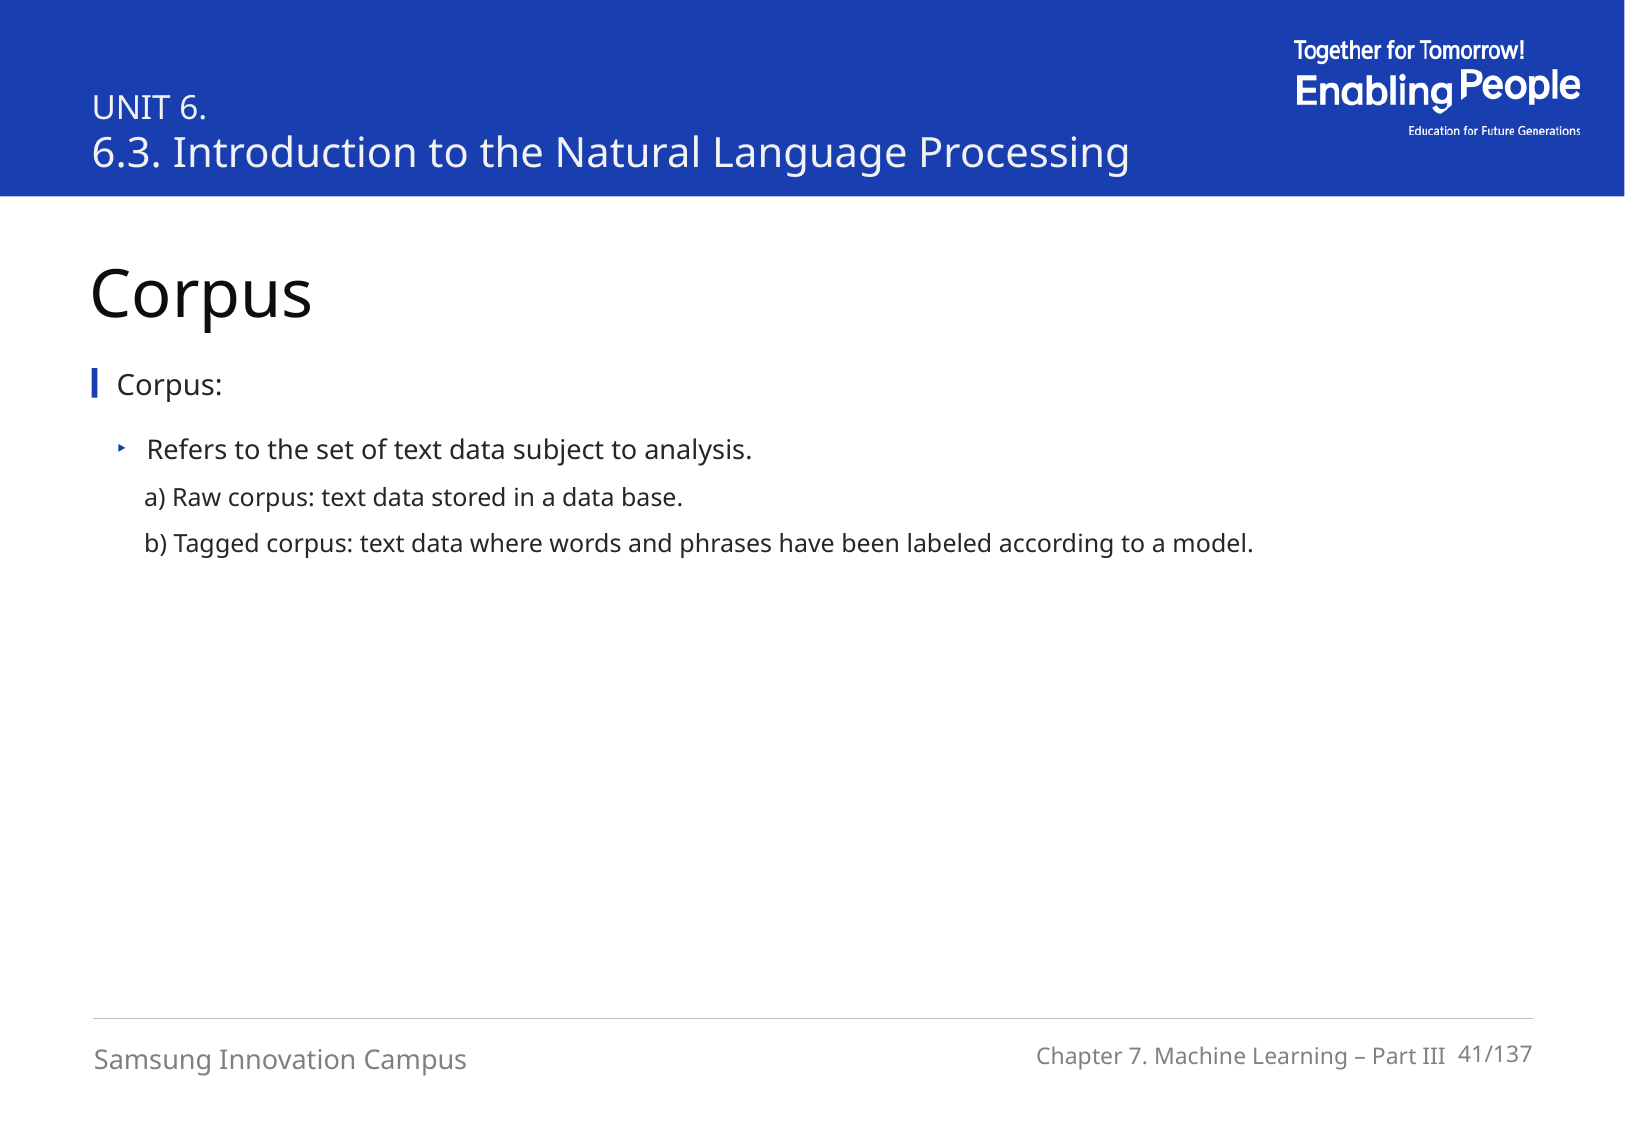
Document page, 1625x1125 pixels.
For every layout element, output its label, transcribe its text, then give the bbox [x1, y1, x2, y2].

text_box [91, 366, 1533, 402]
picture [1294, 40, 1580, 135]
text_box Refers to the set of text data subject to analysis. a) Raw corpus: text data stored in a data base. b) Tagged corpus: text data where words and phrases have been labeled according to a model. [116, 419, 1534, 571]
text_box UNIT 6. 6.3. Introduction to the Natural Language Processing [91, 85, 1510, 177]
text_box Corpus [89, 250, 1534, 332]
